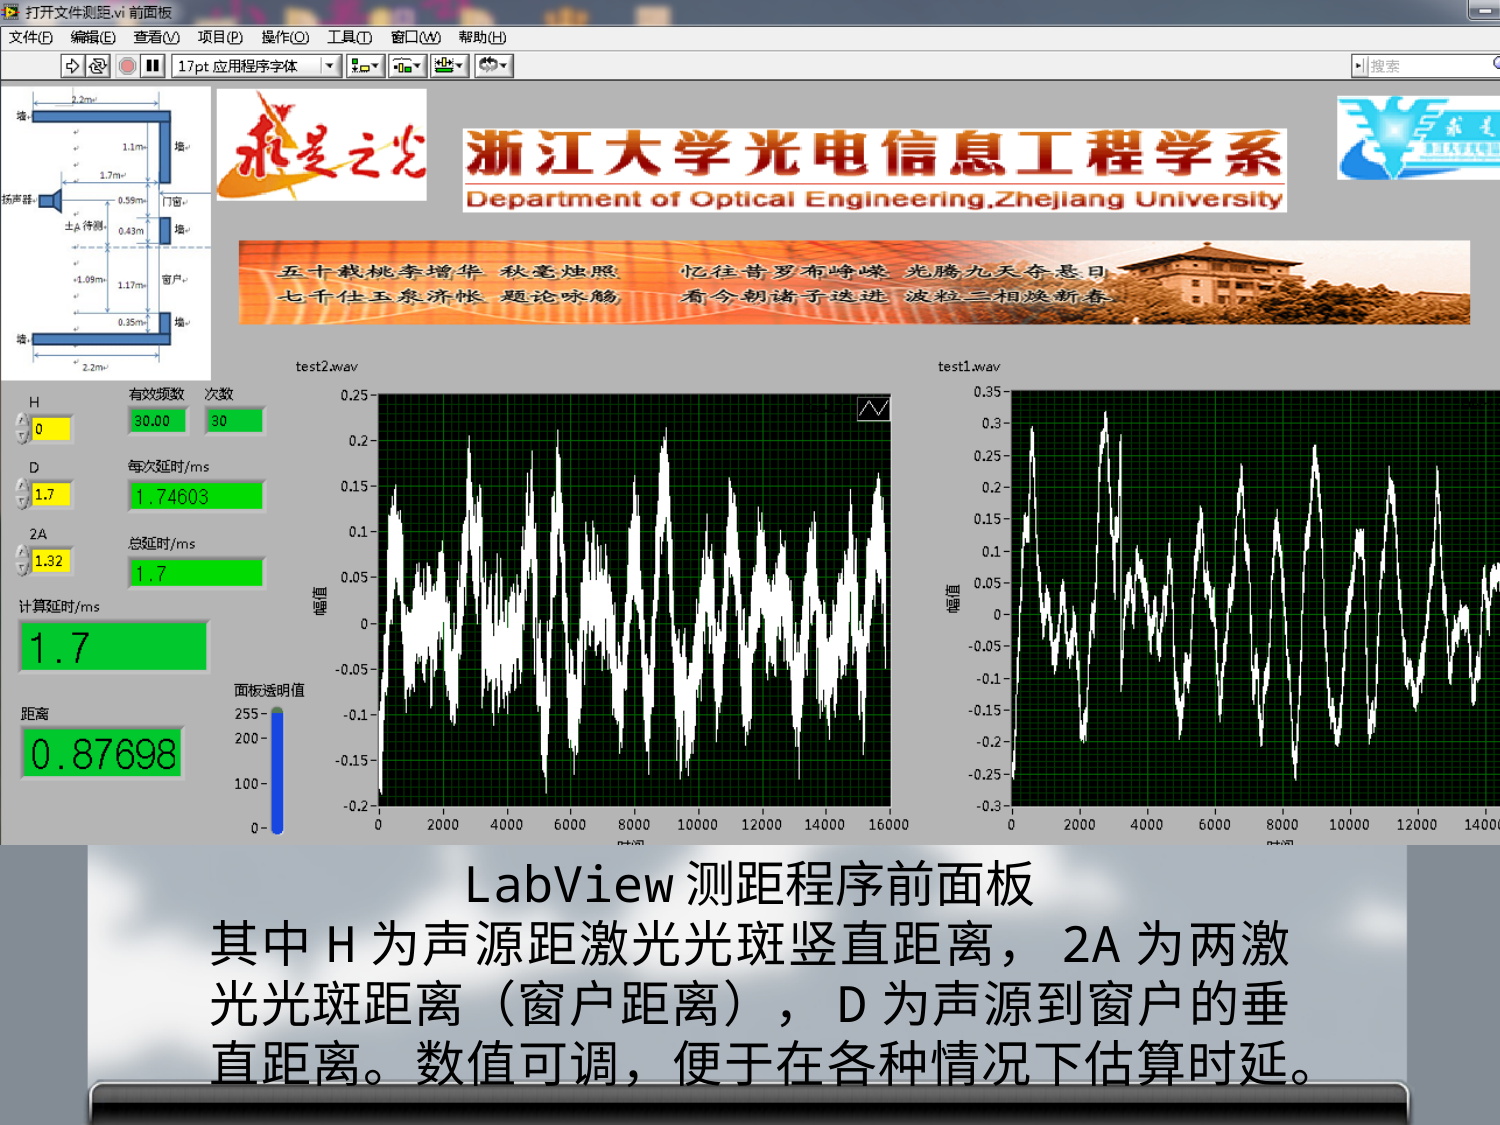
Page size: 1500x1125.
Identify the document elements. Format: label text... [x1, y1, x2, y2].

text_box LabView测距程序前面板 其中H为声源距激光光斑竖直距离，2A为两激光光斑距离（窗户距离），D为声源到窗户的垂直距离。数值可调，便于在各种情况下估算时延。 [194, 853, 1306, 1100]
picture [0, 0, 1500, 1125]
